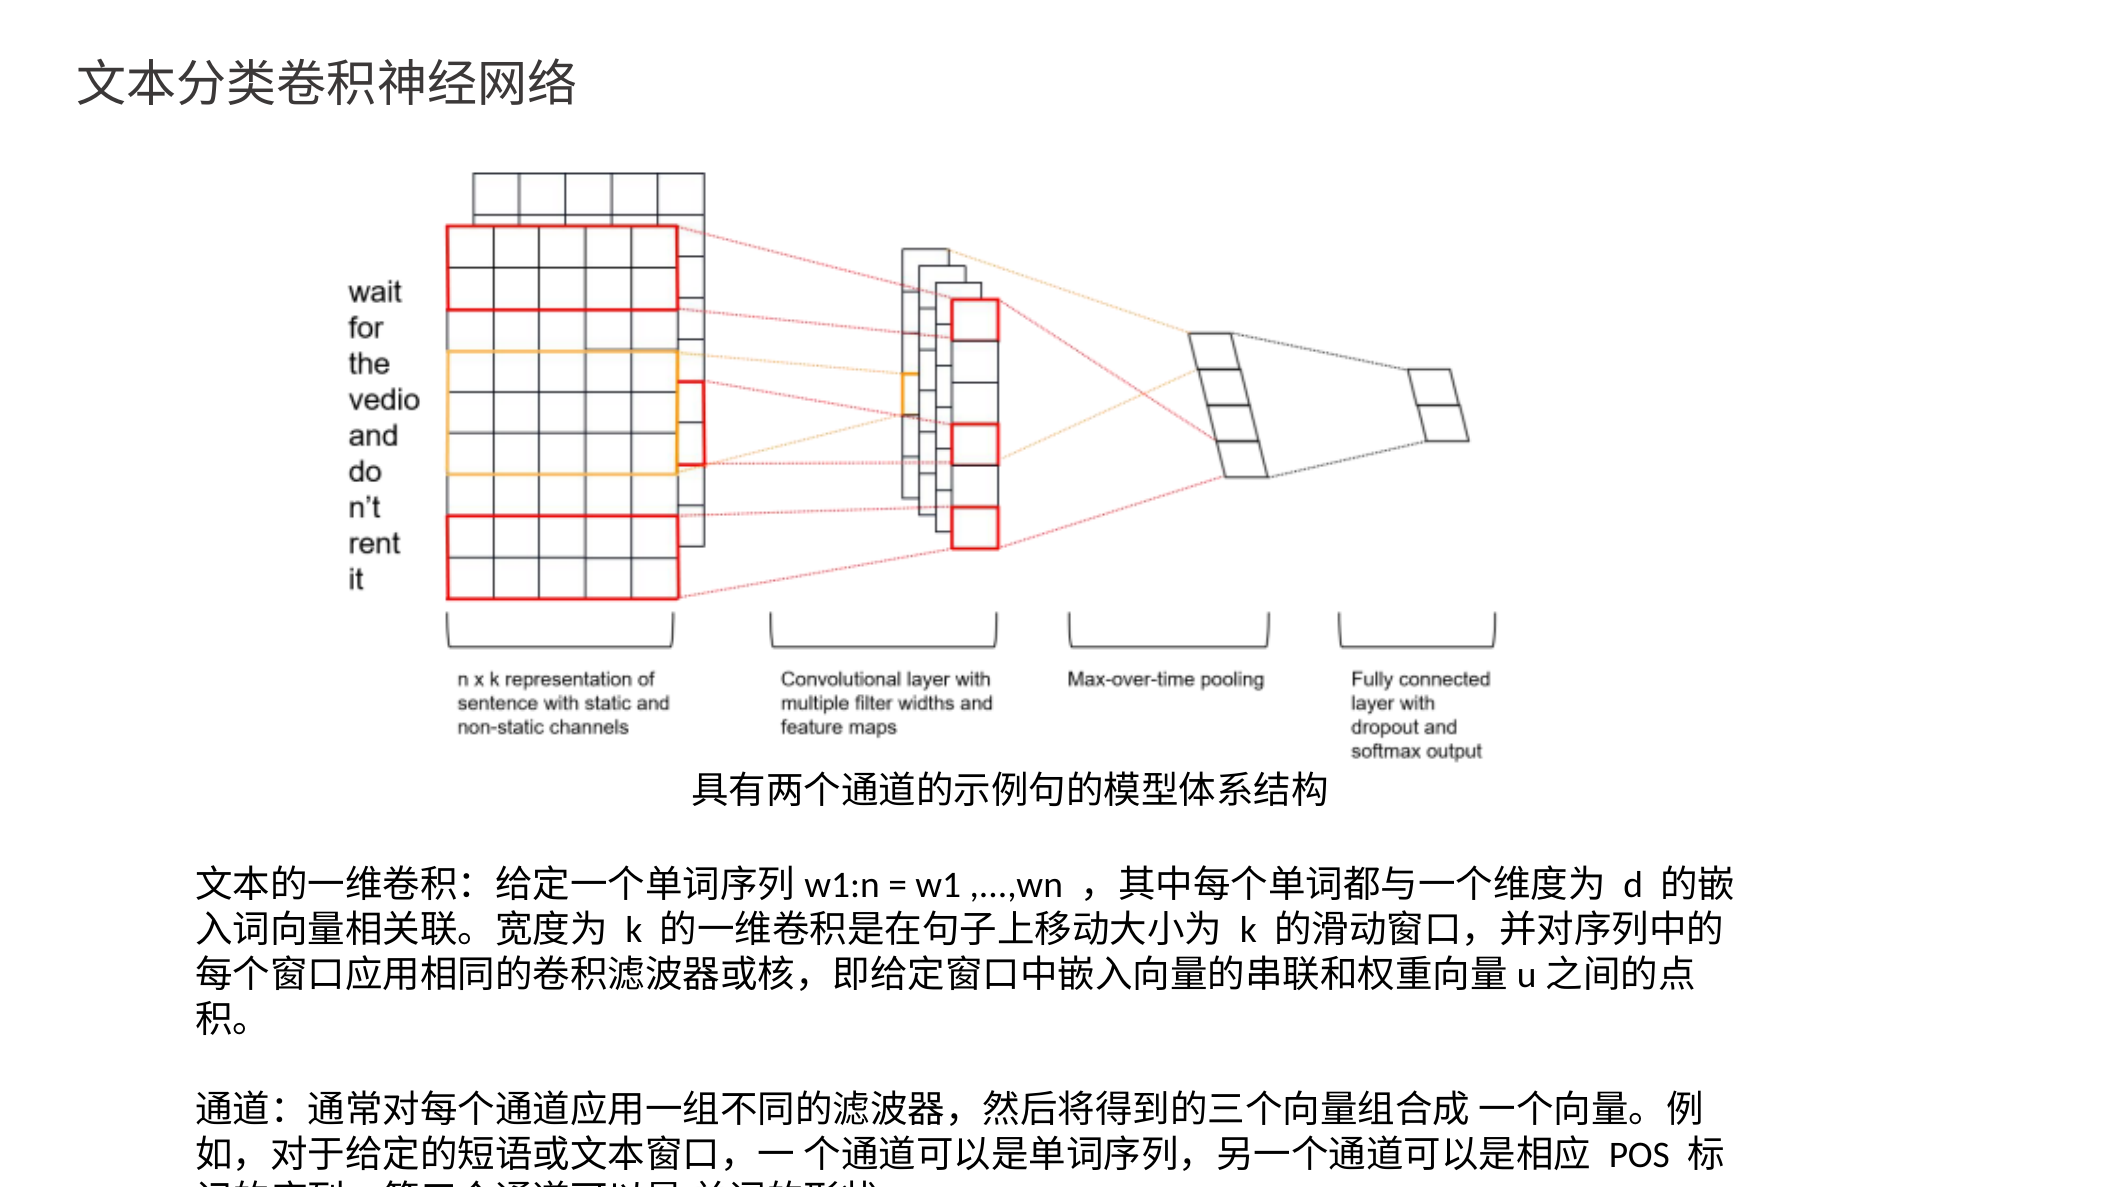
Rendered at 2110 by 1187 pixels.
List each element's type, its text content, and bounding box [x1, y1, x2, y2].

text_box 文本分类卷积神经网络 [61, 43, 593, 120]
text_box 文本的一维卷积：给定一个单词序列w1:n = w1 ,...,wn ，其中每个单词都与一个维度为 d 的嵌入词向量相关联。宽度为 k 的一维卷积是在句子上移动大小为 k 的滑动窗口，并对序列中的每个窗口应用相同的卷积滤波器或核，即给定窗口中嵌入向量的串联和权重向量u之间的点积。 通道：通常对每个通道应用一组不同的滤波器，然后将得到的三个向量组合成 一个向量。例如，对于给定的短语或文本窗口，一 个通道可以是单词序列，另一个通道可以是相应 POS 标记的序列，第三个通道可以是 单词的形状。 [180, 853, 1759, 1187]
text_box 具有两个通道的示例句的模型体系结构 [676, 776, 1361, 819]
picture [322, 156, 1645, 776]
